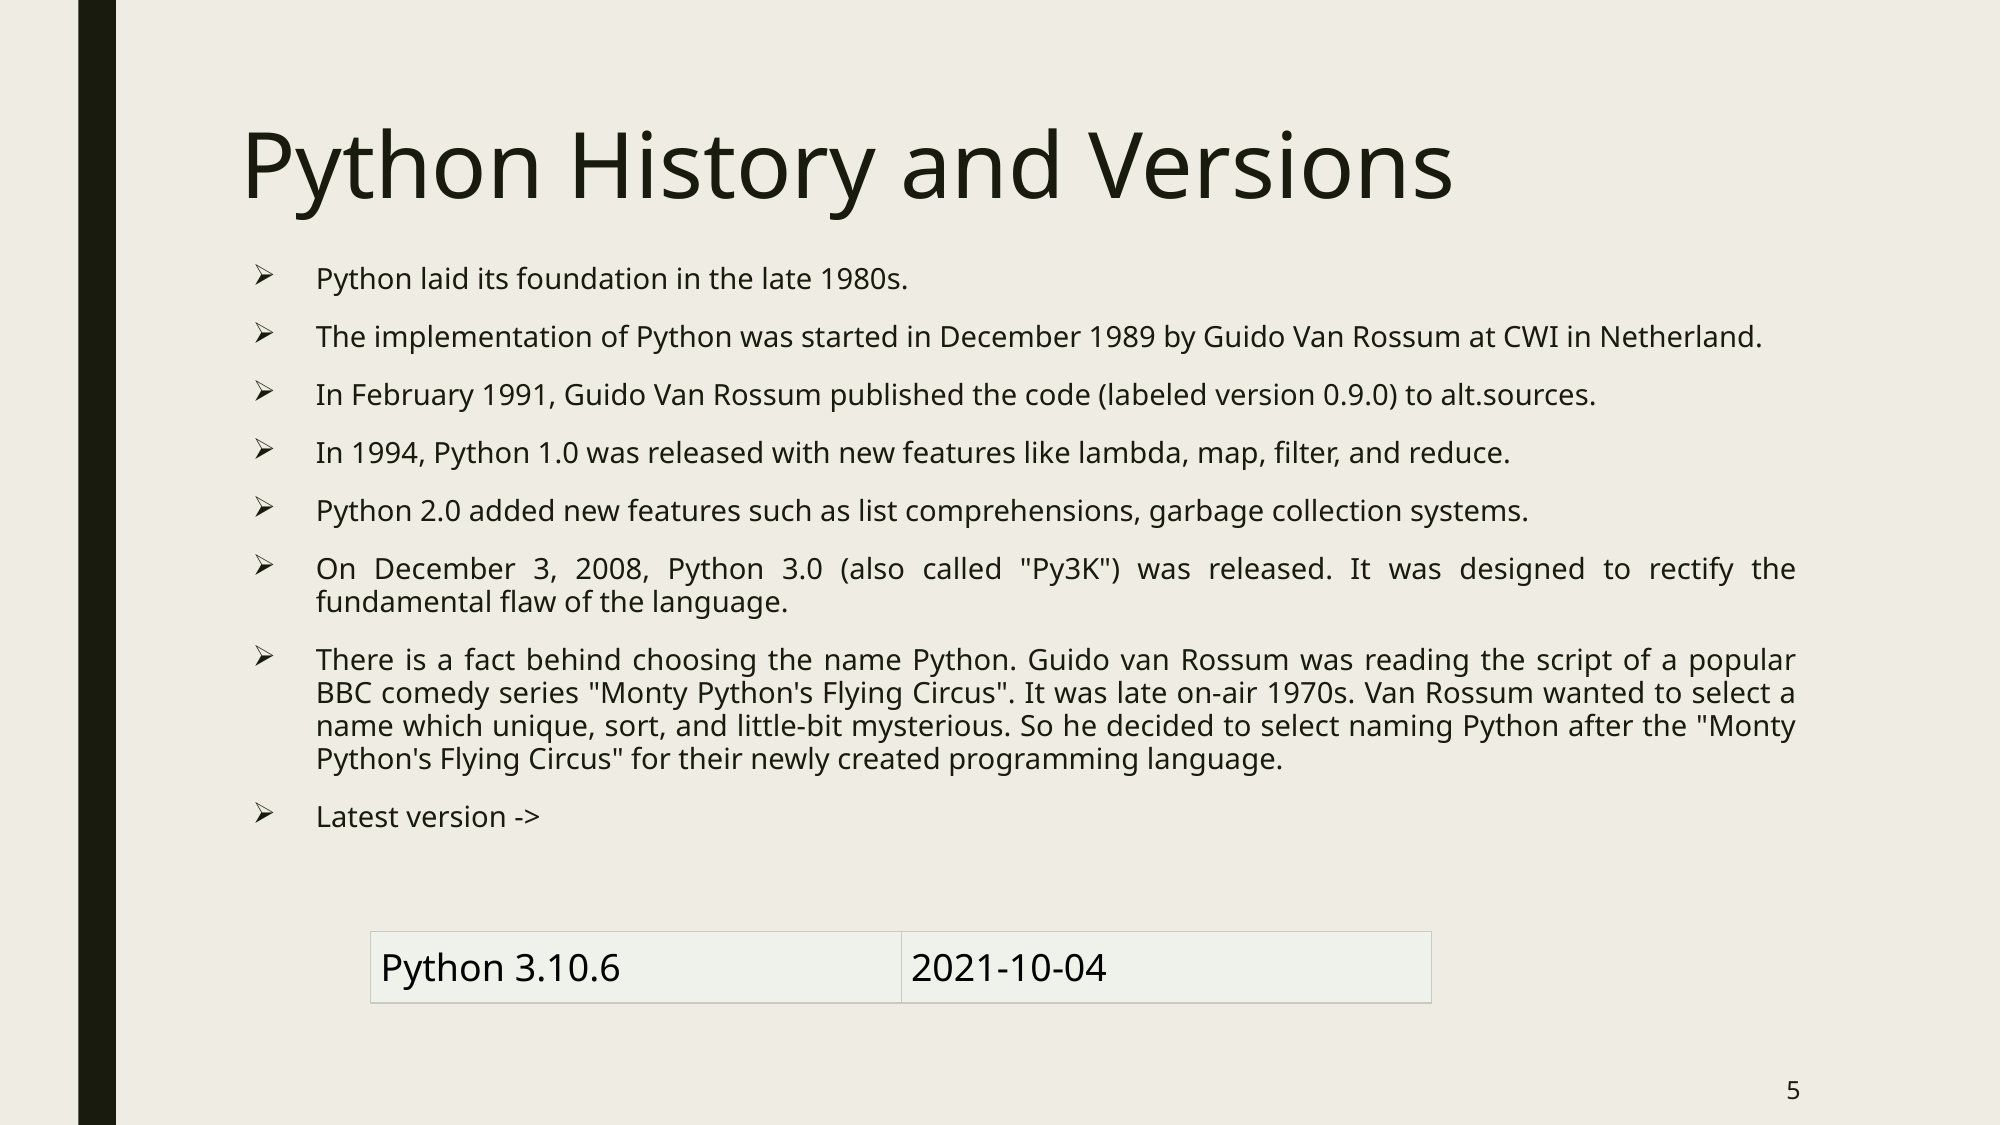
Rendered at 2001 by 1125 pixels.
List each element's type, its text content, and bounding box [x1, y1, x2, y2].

slide_number 5 [1553, 1058, 1816, 1125]
table_header 2021-10-04 [902, 932, 1431, 1002]
title Python History and Versions [225, 112, 1800, 228]
table_header Python 3.10.6 [371, 932, 901, 1002]
list Python laid its foundation in the late 1980s. The implementation of Python was started in December 1989 by Guido Van Rossum at CWI in Netherland. In February 1991, Guido Van Rossum published the code (labeled version 0.9.0) to alt.sources. In 1994, Python 1.0 was released with new features like lambda, map, filter, and reduce. Python 2.0 added new features such as list comprehensions, garbage collection systems. On December 3, 2008, Python 3.0 (also called "Py3K") was released. It was designed to rectify the fundamental flaw of the language. There is a fact behind choosing the name Python. Guido van Rossum was reading the script of a popular BBC comedy series "Monty Python's Flying Circus". It was late on-air 1970s. Van Rossum wanted to select a name which unique, sort, and little-bit mysterious. So he decided to select naming Python after the "Monty Python's Flying Circus" for their newly created programming language. Latest version -> [237, 255, 1813, 1036]
